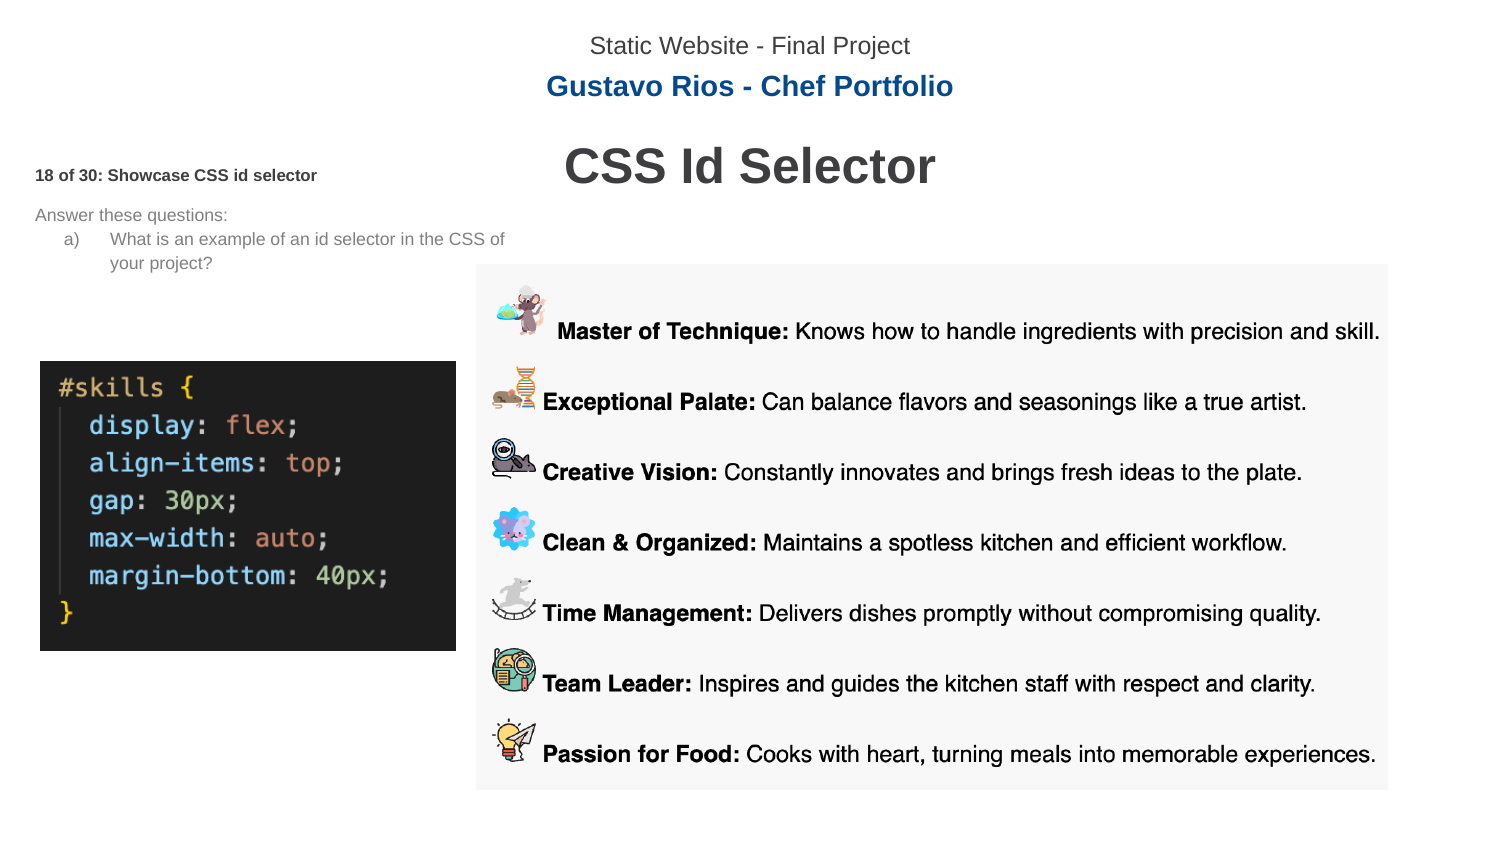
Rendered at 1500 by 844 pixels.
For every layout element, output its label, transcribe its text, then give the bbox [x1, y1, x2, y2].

picture [475, 263, 1388, 790]
text_box 18 of 30: Showcase CSS id selector [20, 154, 538, 192]
text_box Static Website - Final Project [298, 18, 1202, 55]
text_box CSS Id Selector [298, 117, 1202, 186]
text_box Answer these questions: What is an example of an id selector in the CSS of your project? [20, 192, 538, 413]
text_box Gustavo Rios - Chef Portfolio [298, 55, 1202, 109]
picture [40, 360, 456, 652]
